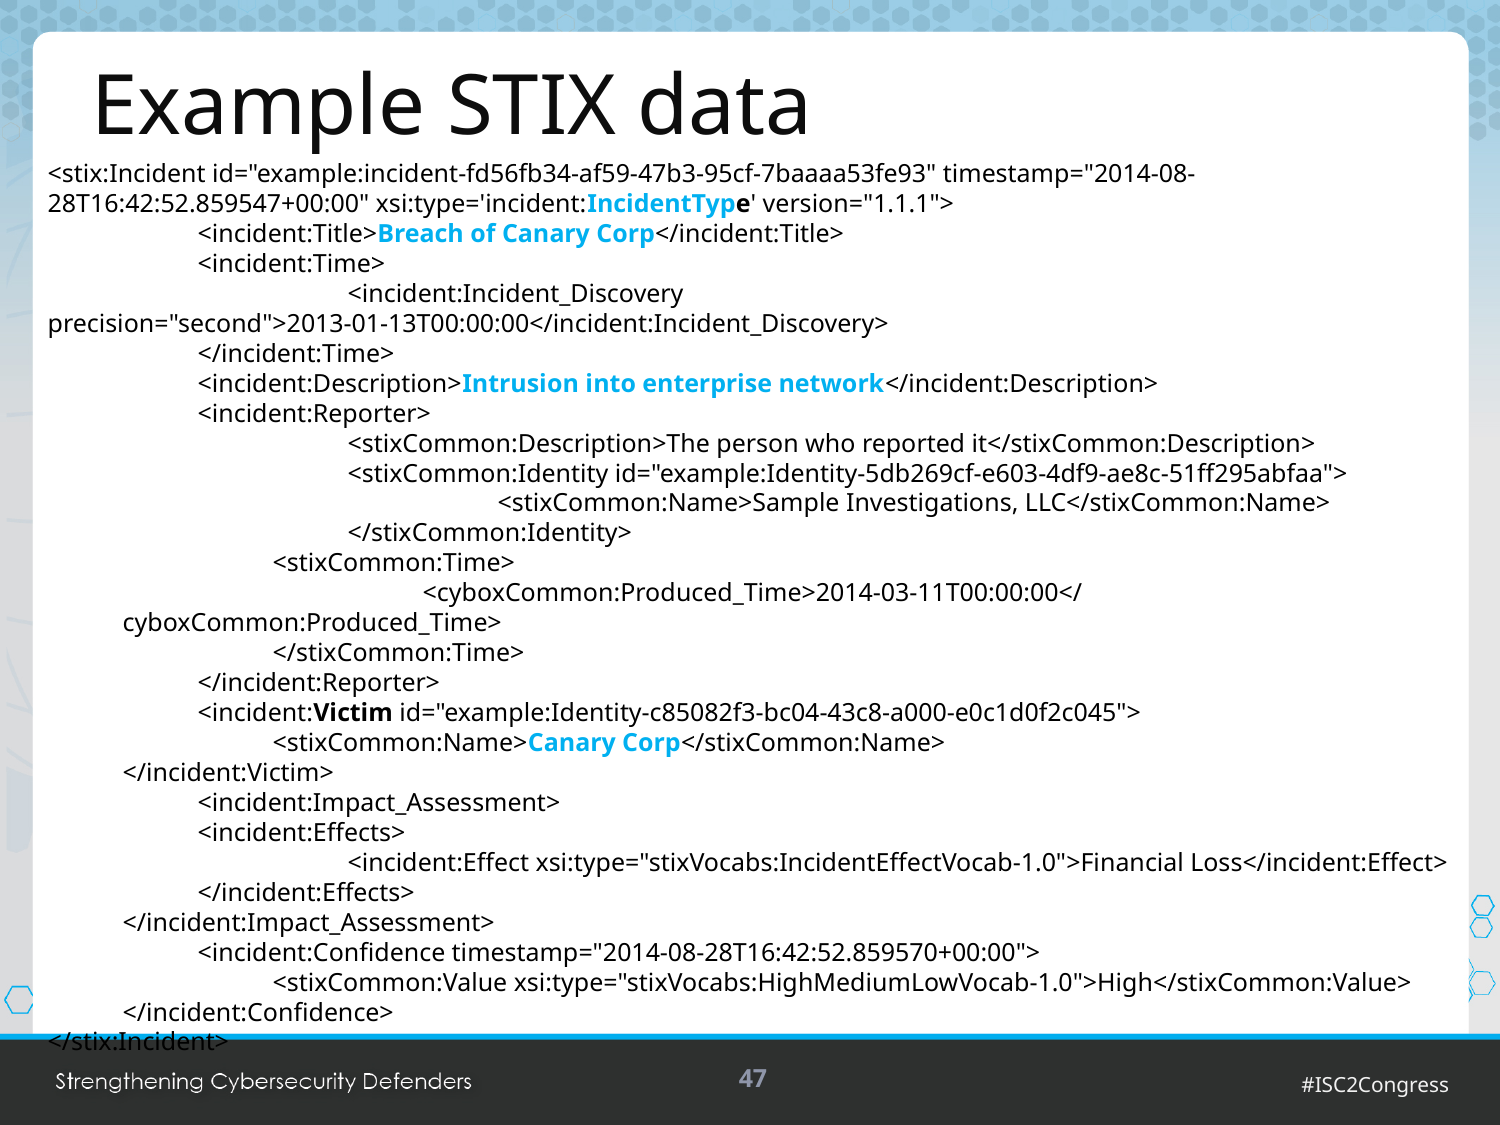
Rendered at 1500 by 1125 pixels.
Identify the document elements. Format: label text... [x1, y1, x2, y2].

title Example STIX data [76, 23, 1392, 150]
picture [0, 1040, 1500, 1125]
picture [0, 0, 1500, 1033]
text_box <stix:Incident id="example:incident-fd56fb34-af59-47b3-95cf-7baaaa53fe93" timestamp="2014-08-28T16:42:52.859547+00:00" xsi:type='incident:IncidentType' version="1.1.1"> <incident:Title>Breach of Canary Corp</incident:Title> <incident:Time> <incident:Incident_Discovery precision="second">2013-01-13T00:00:00</incident:Incident_Discovery> </incident:Time> <incident:Description>Intrusion into enterprise network</incident:Description> <incident:Reporter> <stixCommon:Description>The person who reported it</stixCommon:Description> <stixCommon:Identity id="example:Identity-5db269cf-e603-4df9-ae8c-51ff295abfaa"> <stixCommon:Name>Sample Investigations, LLC</stixCommon:Name> </stixCommon:Identity> <stixCommon:Time> <cyboxCommon:Produced_Time>2014-03-11T00:00:00</cyboxCommon:Produced_Time> </stixCommon:Time> </incident:Reporter> <incident:Victim id="example:Identity-c85082f3-bc04-43c8-a000-e0c1d0f2c045"> <stixCommon:Name>Canary Corp</stixCommon:Name> </incident:Victim> <incident:Impact_Assessment> <incident:Effects> <incident:Effect xsi:type="stixVocabs:IncidentEffectVocab-1.0">Financial Loss</incident:Effect> </incident:Effects> </incident:Impact_Assessment> <incident:Confidence timestamp="2014-08-28T16:42:52.859570+00:00"> <stixCommon:Value xsi:type="stixVocabs:HighMediumLowVocab-1.0">High</stixCommon:Value> </incident:Confidence> </stix:Incident> [33, 150, 1466, 1064]
